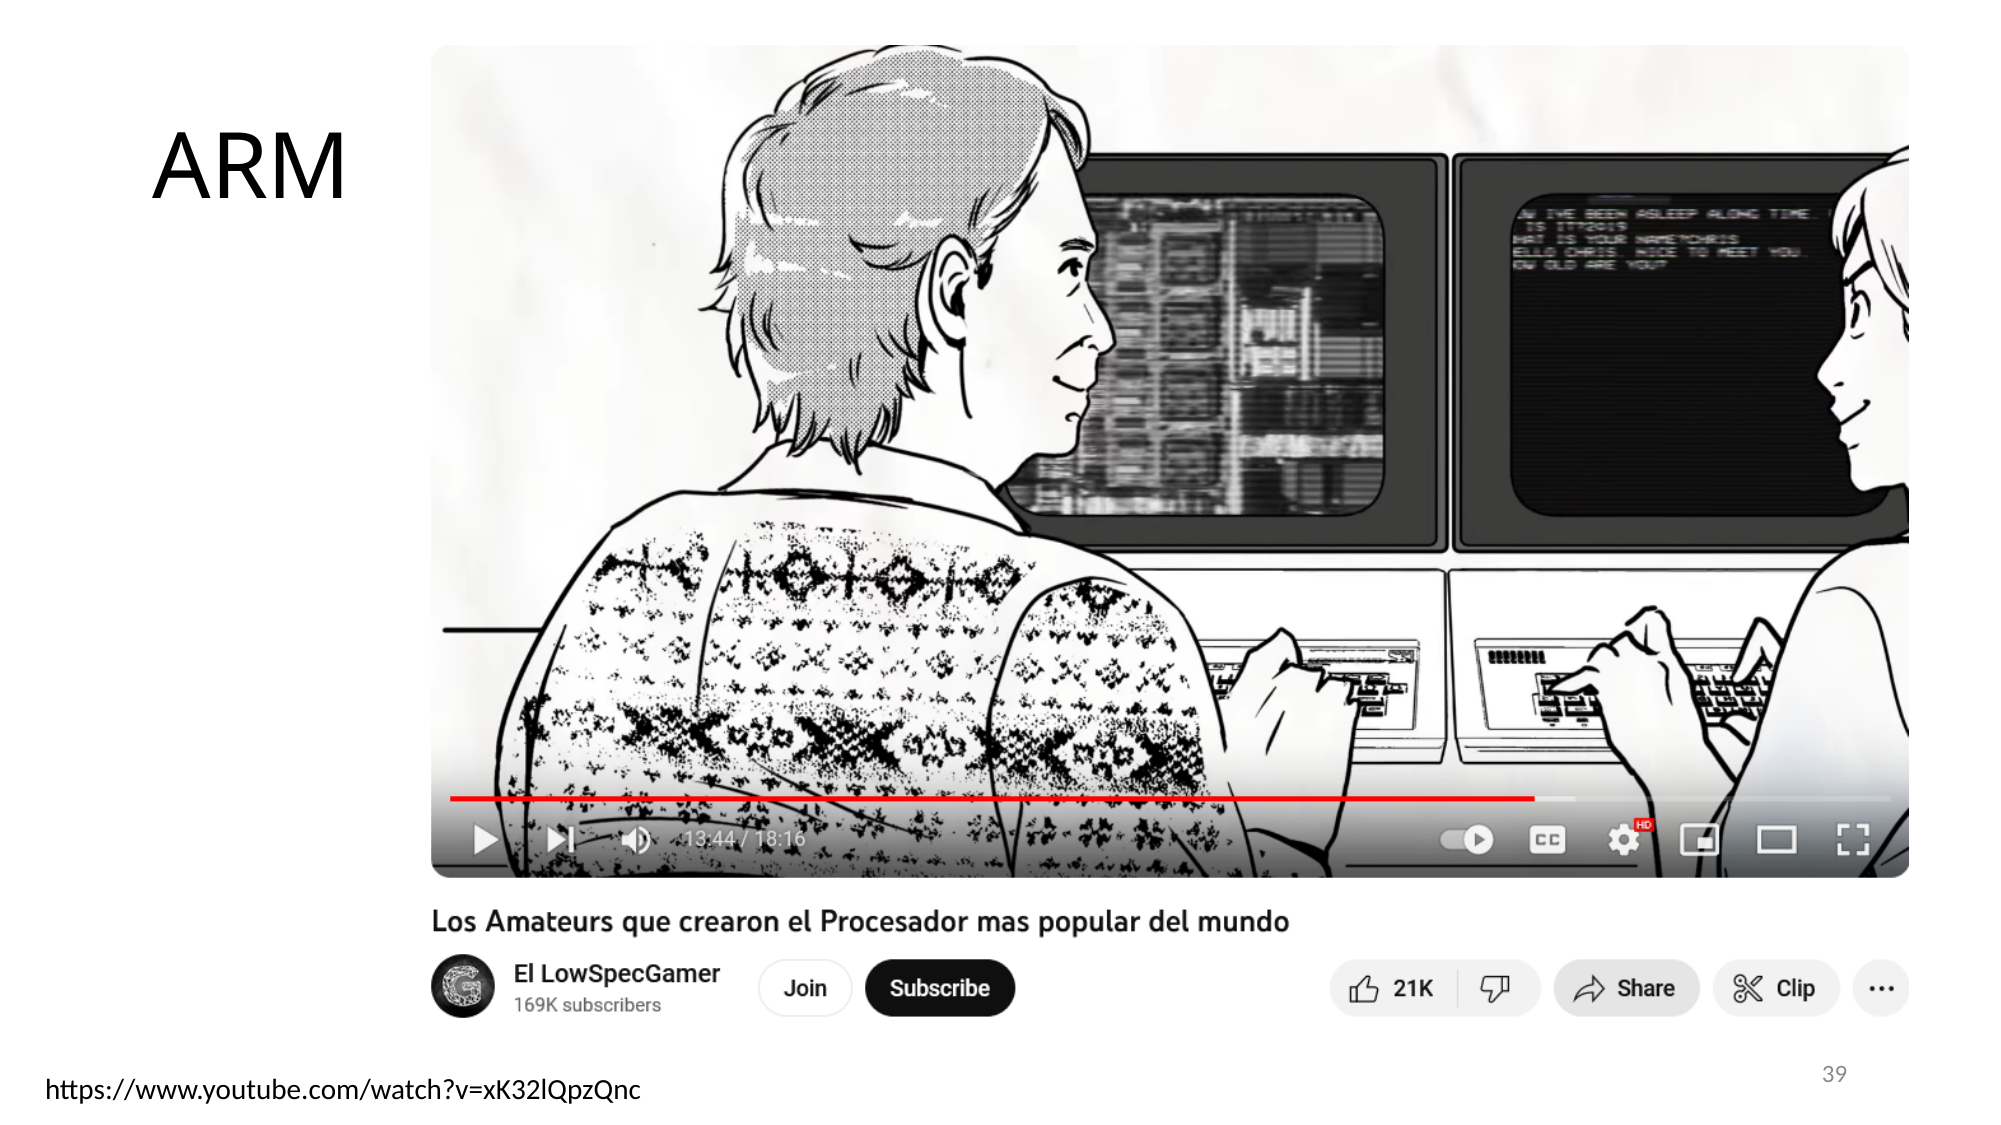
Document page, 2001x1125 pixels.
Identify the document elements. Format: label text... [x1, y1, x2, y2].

title ARM [137, 59, 430, 278]
picture [430, 45, 1909, 1033]
slide_number 39 [1412, 1042, 1863, 1103]
text_box https://www.youtube.com/watch?v=xK32lQpzQnc [30, 1062, 1662, 1113]
